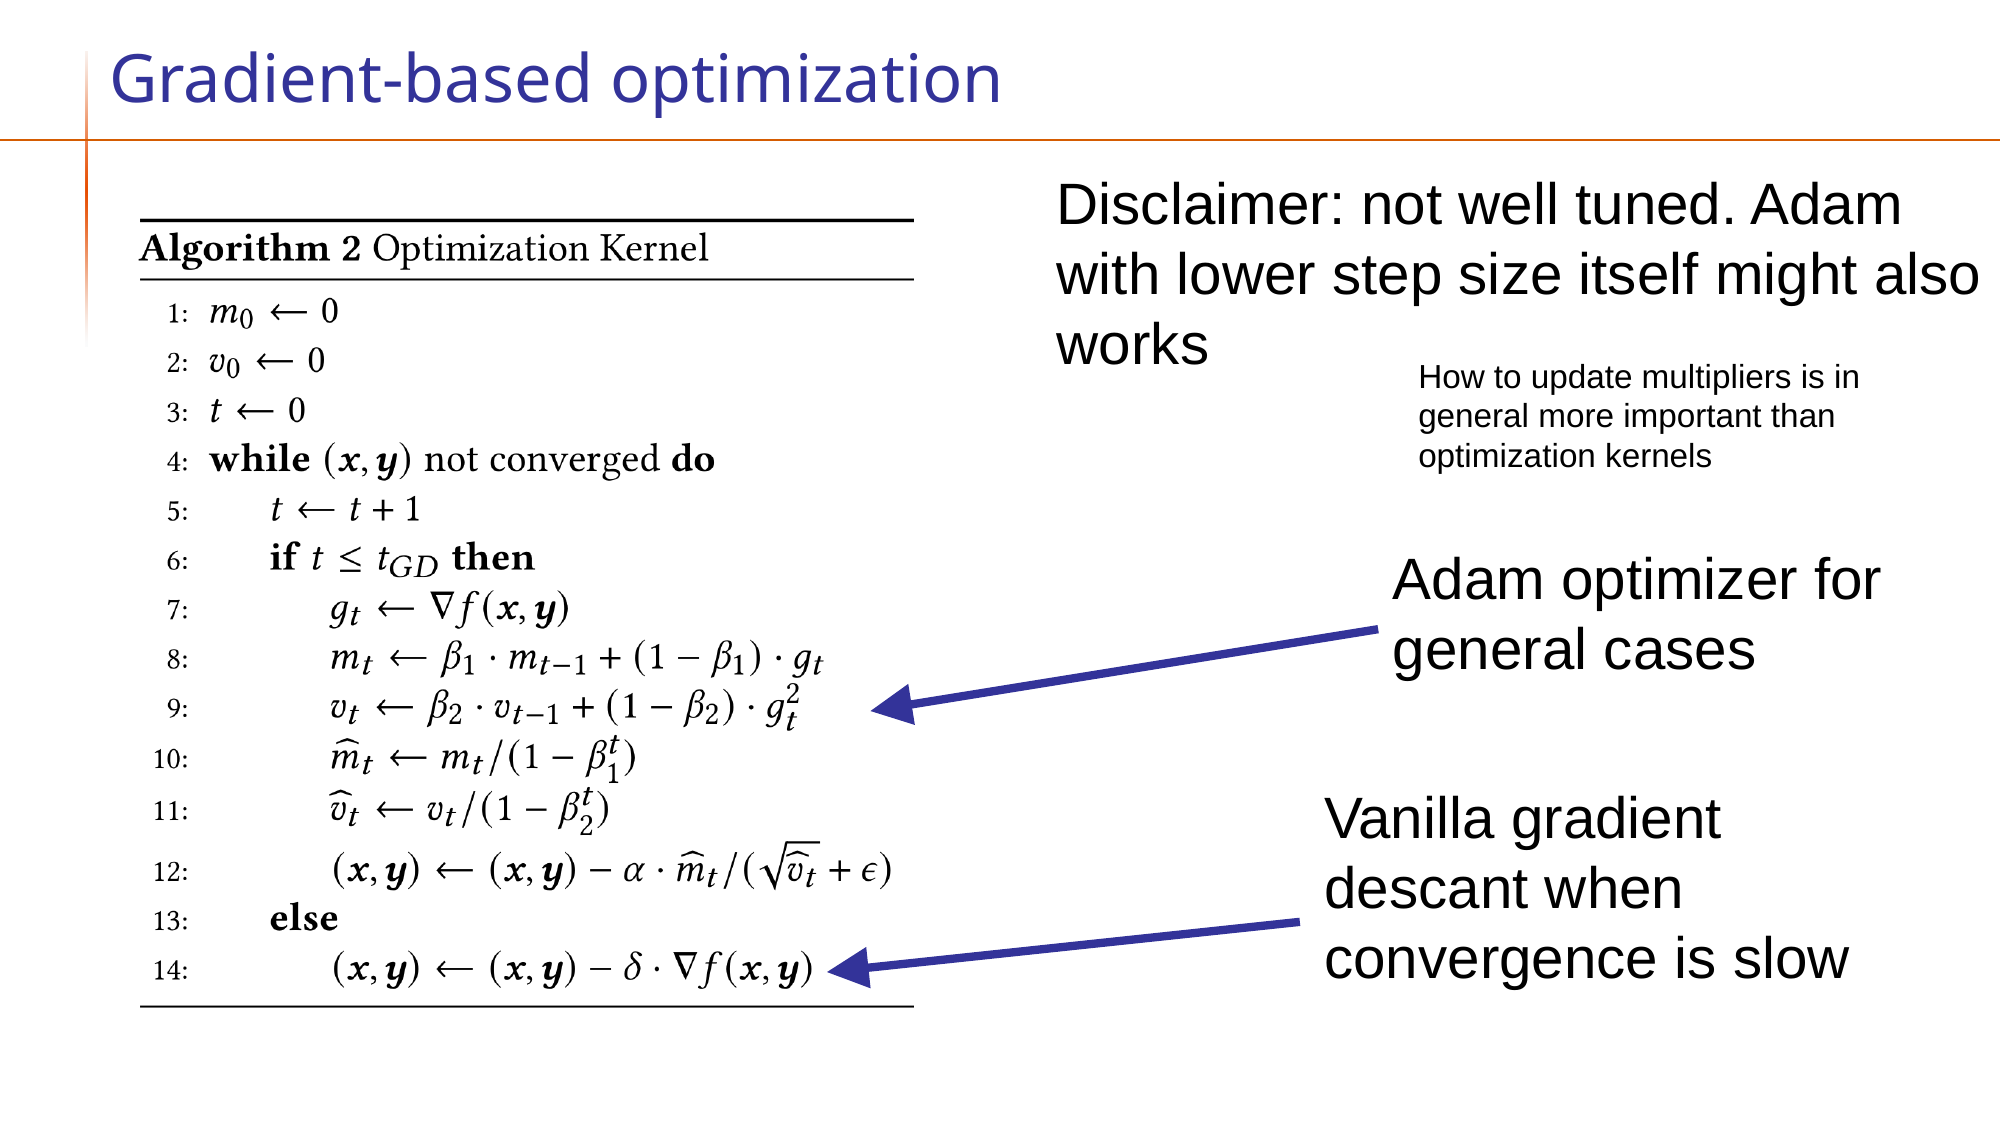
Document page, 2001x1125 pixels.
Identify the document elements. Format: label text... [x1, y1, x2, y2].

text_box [870, 628, 1379, 712]
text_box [826, 921, 1301, 973]
text_box Vanilla gradient descant when convergence is slow [1309, 772, 1937, 998]
text_box How to update multipliers is in general more important than optimization kernels [1403, 347, 1904, 482]
title Gradient-based optimization [94, 16, 1904, 135]
text_box Adam optimizer for general cases [1378, 533, 1904, 689]
text_box Disclaimer: not well tuned. Adam with lower step size itself might also works [1042, 158, 2000, 384]
picture [132, 212, 915, 1013]
